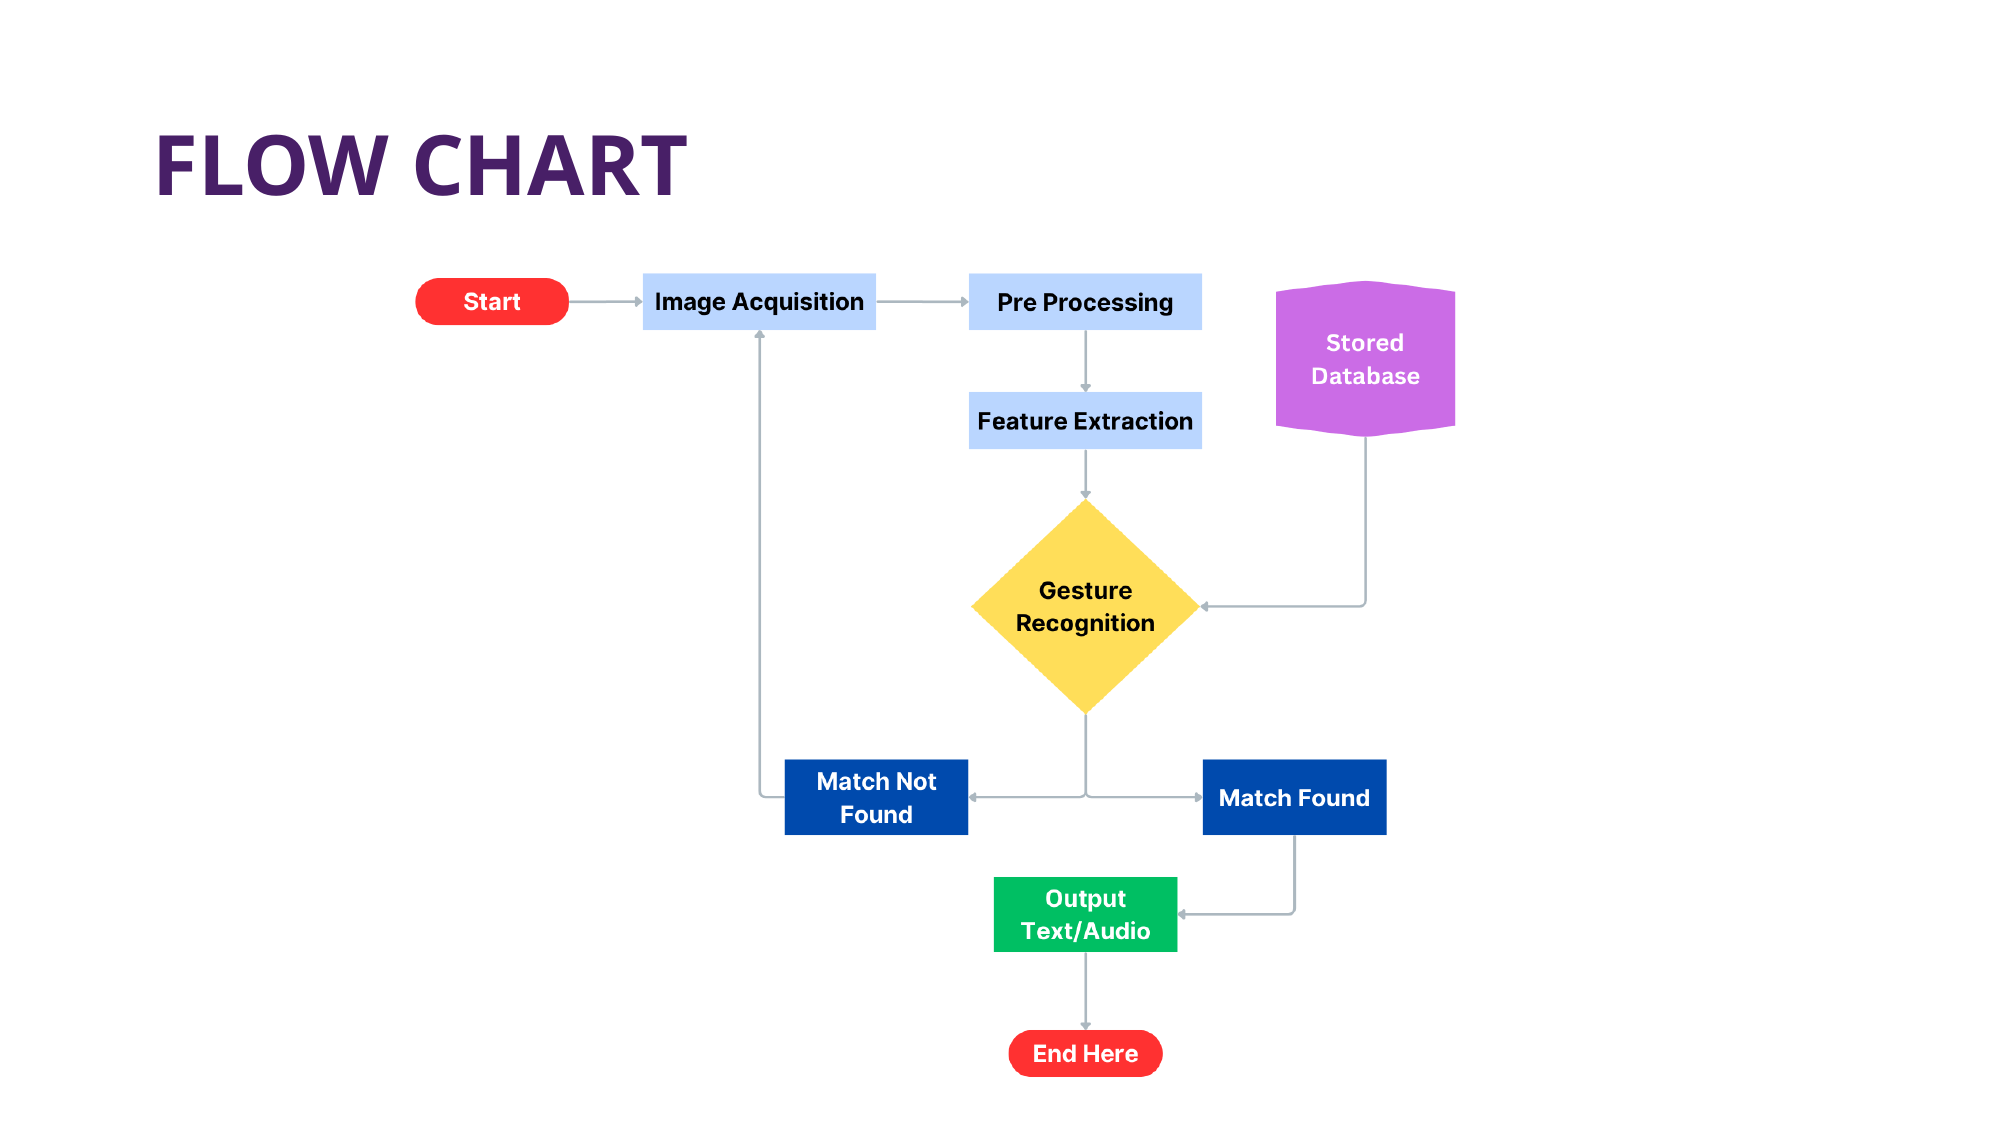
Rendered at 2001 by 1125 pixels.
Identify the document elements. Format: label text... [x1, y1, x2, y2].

title Flow chart [137, 59, 1863, 278]
picture [409, 247, 1481, 1102]
